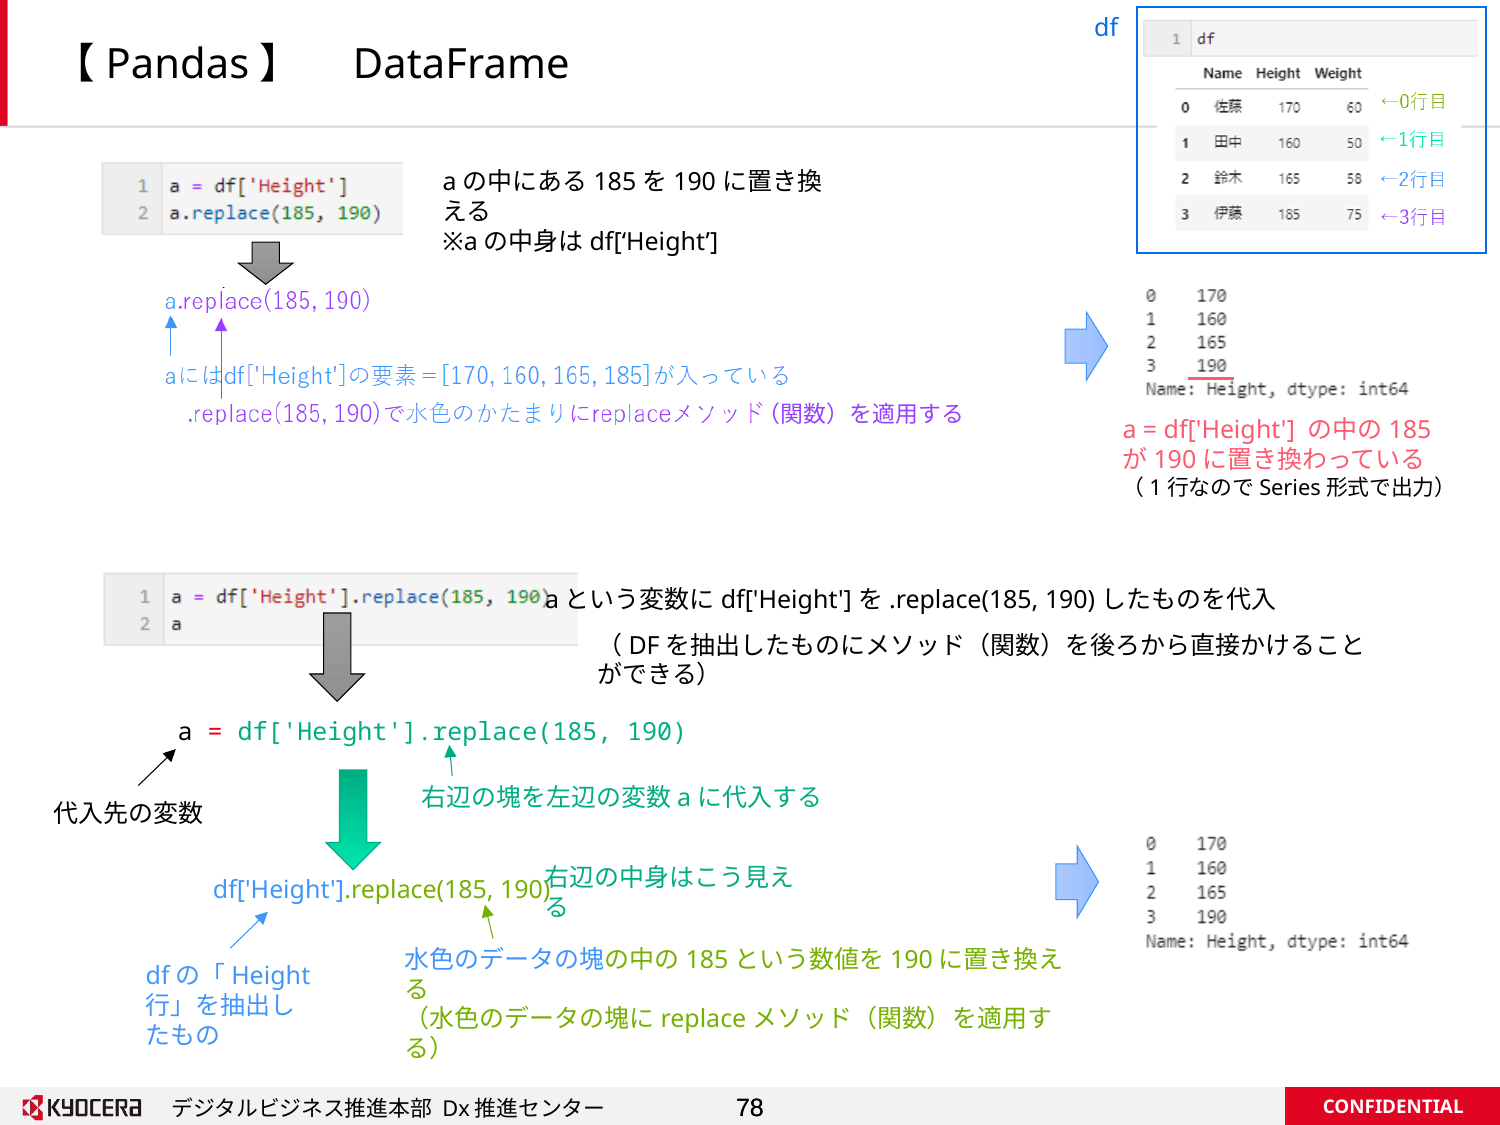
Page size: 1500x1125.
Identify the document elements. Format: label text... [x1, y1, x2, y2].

text_box a = df['Height'].replace(185, 190) [162, 708, 760, 753]
text_box aという変数にdf['Height']を.replace(185, 190)したものを代入 [578, 576, 1297, 622]
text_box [230, 911, 268, 949]
text_box [1064, 310, 1109, 383]
text_box 代入先の変数 [38, 789, 237, 835]
text_box （DFを抽出したものにメソッド（関数）を後ろから直接かけることができる） [582, 621, 1386, 697]
text_box [1136, 6, 1487, 254]
picture [94, 156, 403, 240]
text_box a = df['Height'] の中の185が190に置き換わっている （1行なのでSeries形式で出力） [1107, 406, 1474, 507]
picture [10, 1092, 153, 1125]
text_box （関数）を適用する [742, 392, 1037, 435]
text_box df['Height'].replace(185, 190) [198, 866, 529, 911]
picture [1136, 274, 1423, 403]
picture [95, 565, 578, 651]
text_box [308, 651, 366, 703]
text_box 右辺の塊を左辺の変数aに代入する [406, 774, 838, 819]
text_box aの中にある185を190に置き換える ※aの中身はdf[‘Height’] [427, 158, 847, 263]
text_box [236, 241, 295, 285]
text_box [324, 769, 382, 871]
picture [155, 287, 887, 425]
text_box 右辺の中身はこう見える [529, 853, 826, 929]
picture [1136, 821, 1423, 957]
picture [1137, 6, 1478, 244]
text_box 水色のデータの塊の中の185という数値を190に置き換える （水色のデータの塊にreplaceメソッド（関数）を適用する） [389, 935, 1080, 1071]
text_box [138, 749, 176, 786]
text_box df [1079, 4, 1141, 49]
text_box [1055, 844, 1100, 920]
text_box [484, 904, 494, 939]
text_box dfの「Height行」を抽出したもの [130, 952, 329, 1057]
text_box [449, 744, 453, 776]
title 【Pandas】 DataFrame [38, 3, 1141, 121]
